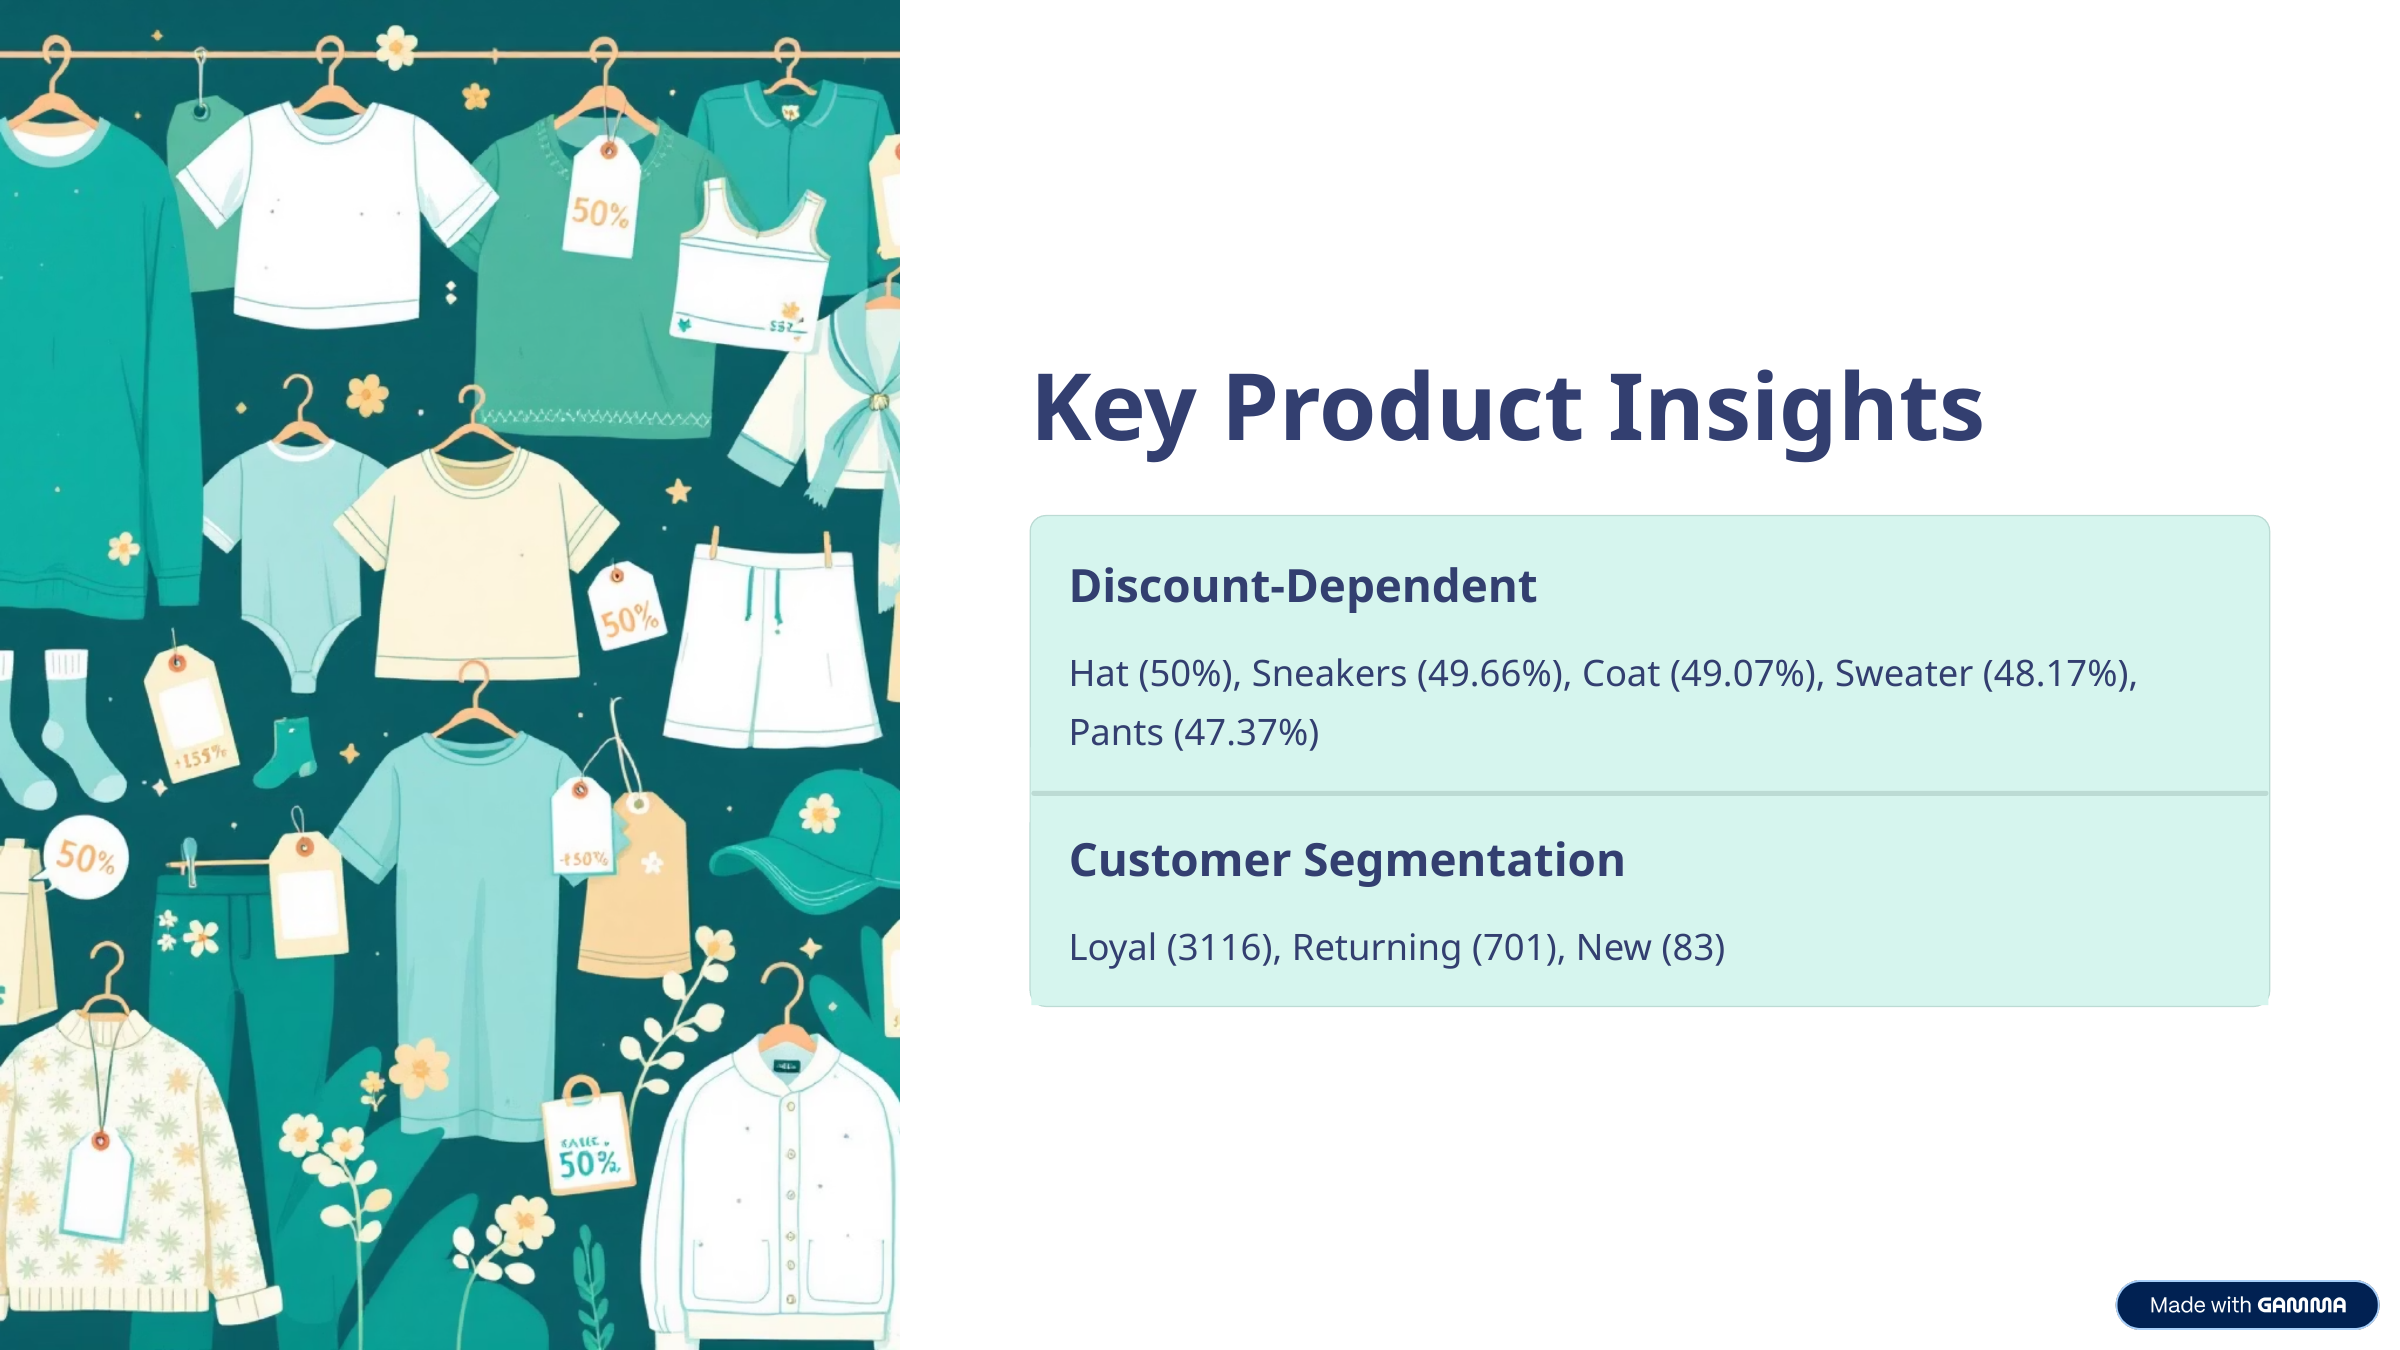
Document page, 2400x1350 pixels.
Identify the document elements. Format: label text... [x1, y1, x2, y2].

text_box [1031, 790, 2269, 796]
picture [0, 0, 900, 1350]
text_box [1031, 516, 2269, 790]
text_box Discount-Dependent [1068, 553, 1673, 613]
text_box [1030, 515, 2270, 996]
text_box Loyal (3116), Returning (701), New (83) [1068, 908, 2232, 968]
text_box [1031, 795, 2269, 1006]
text_box Customer Segmentation [1068, 827, 1792, 887]
text_box Key Product Insights [1030, 343, 2239, 460]
picture [2106, 1271, 2389, 1339]
text_box Hat (50%), Sneakers (49.66%), Coat (49.07%), Sweater (48.17%), Pants (47.37%) [1068, 634, 2232, 754]
